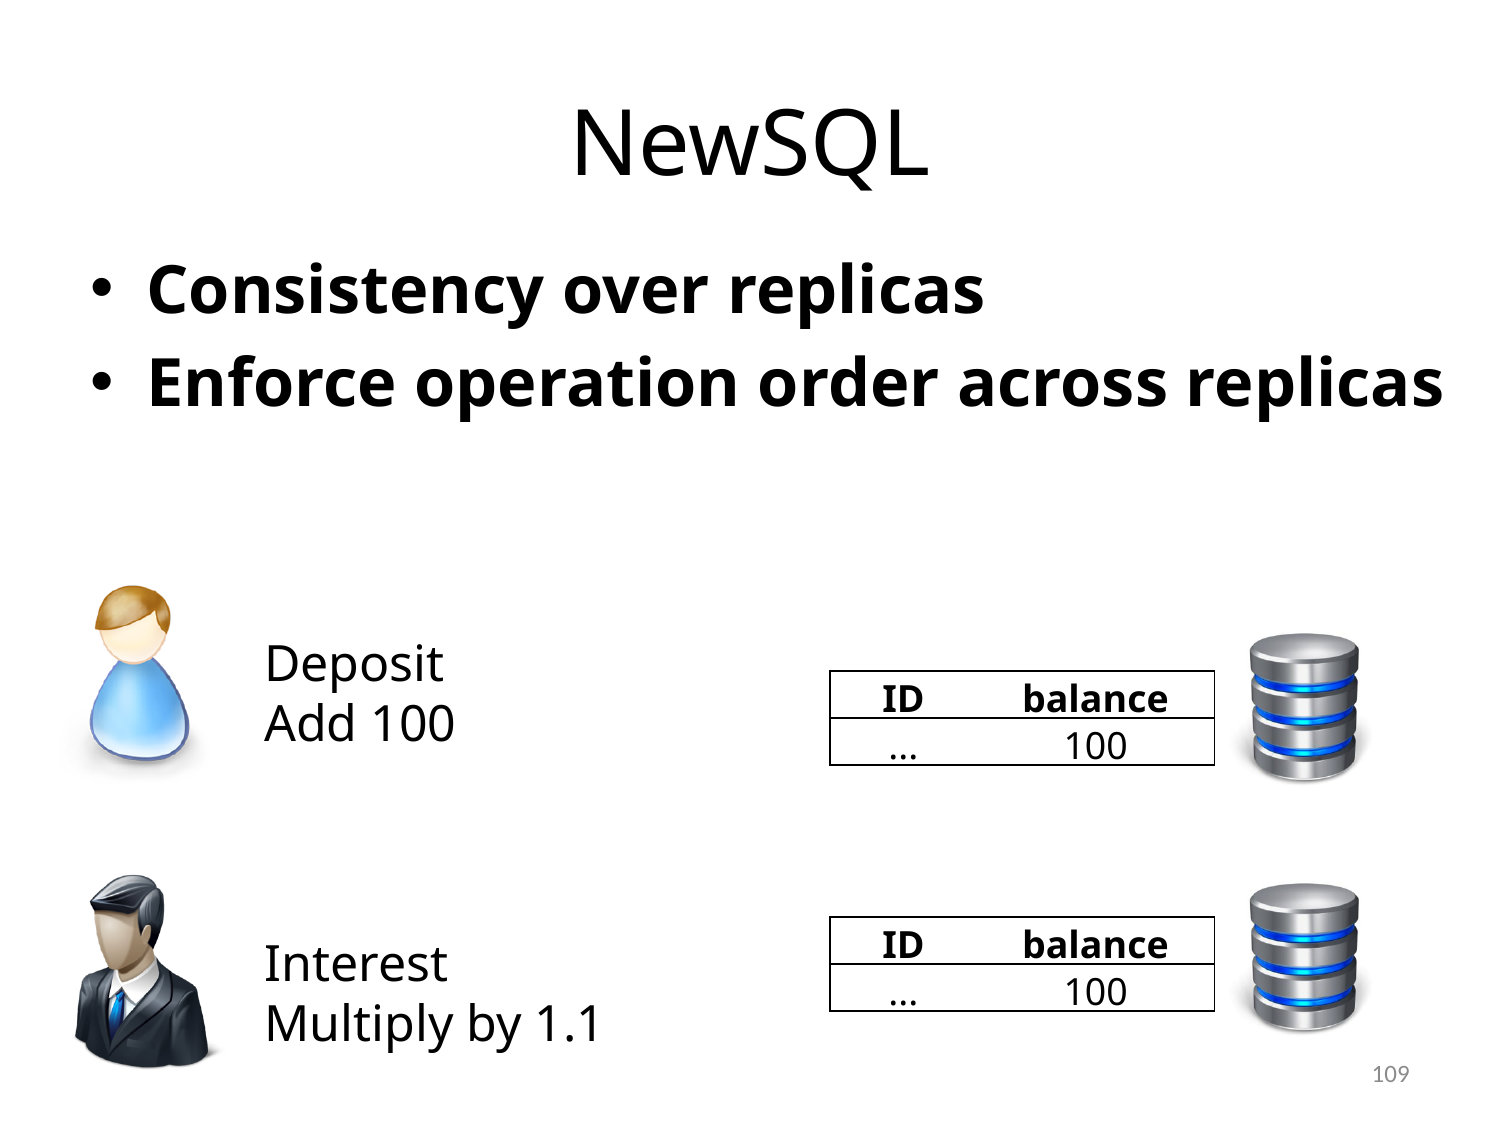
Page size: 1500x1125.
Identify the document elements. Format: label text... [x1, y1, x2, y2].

slide_number 109 [1074, 1042, 1425, 1103]
picture [40, 873, 239, 1071]
table_header balance [977, 672, 1214, 717]
picture [1219, 623, 1389, 793]
table_cell ... [831, 965, 977, 1010]
table_header ID [831, 672, 977, 717]
picture [1219, 873, 1389, 1043]
text_box Deposit Add 100 Interest Multiply by 1.1 [249, 623, 679, 1059]
title NewSQL [75, 45, 1425, 233]
table_cell 100 [977, 719, 1214, 764]
table_cell ... [831, 719, 977, 764]
list Consistency over replicas Enforce operation order across replicas [75, 239, 1500, 1011]
table_header balance [977, 918, 1214, 963]
table_cell 100 [977, 965, 1214, 1010]
table_header ID [831, 918, 977, 963]
picture [26, 571, 239, 784]
